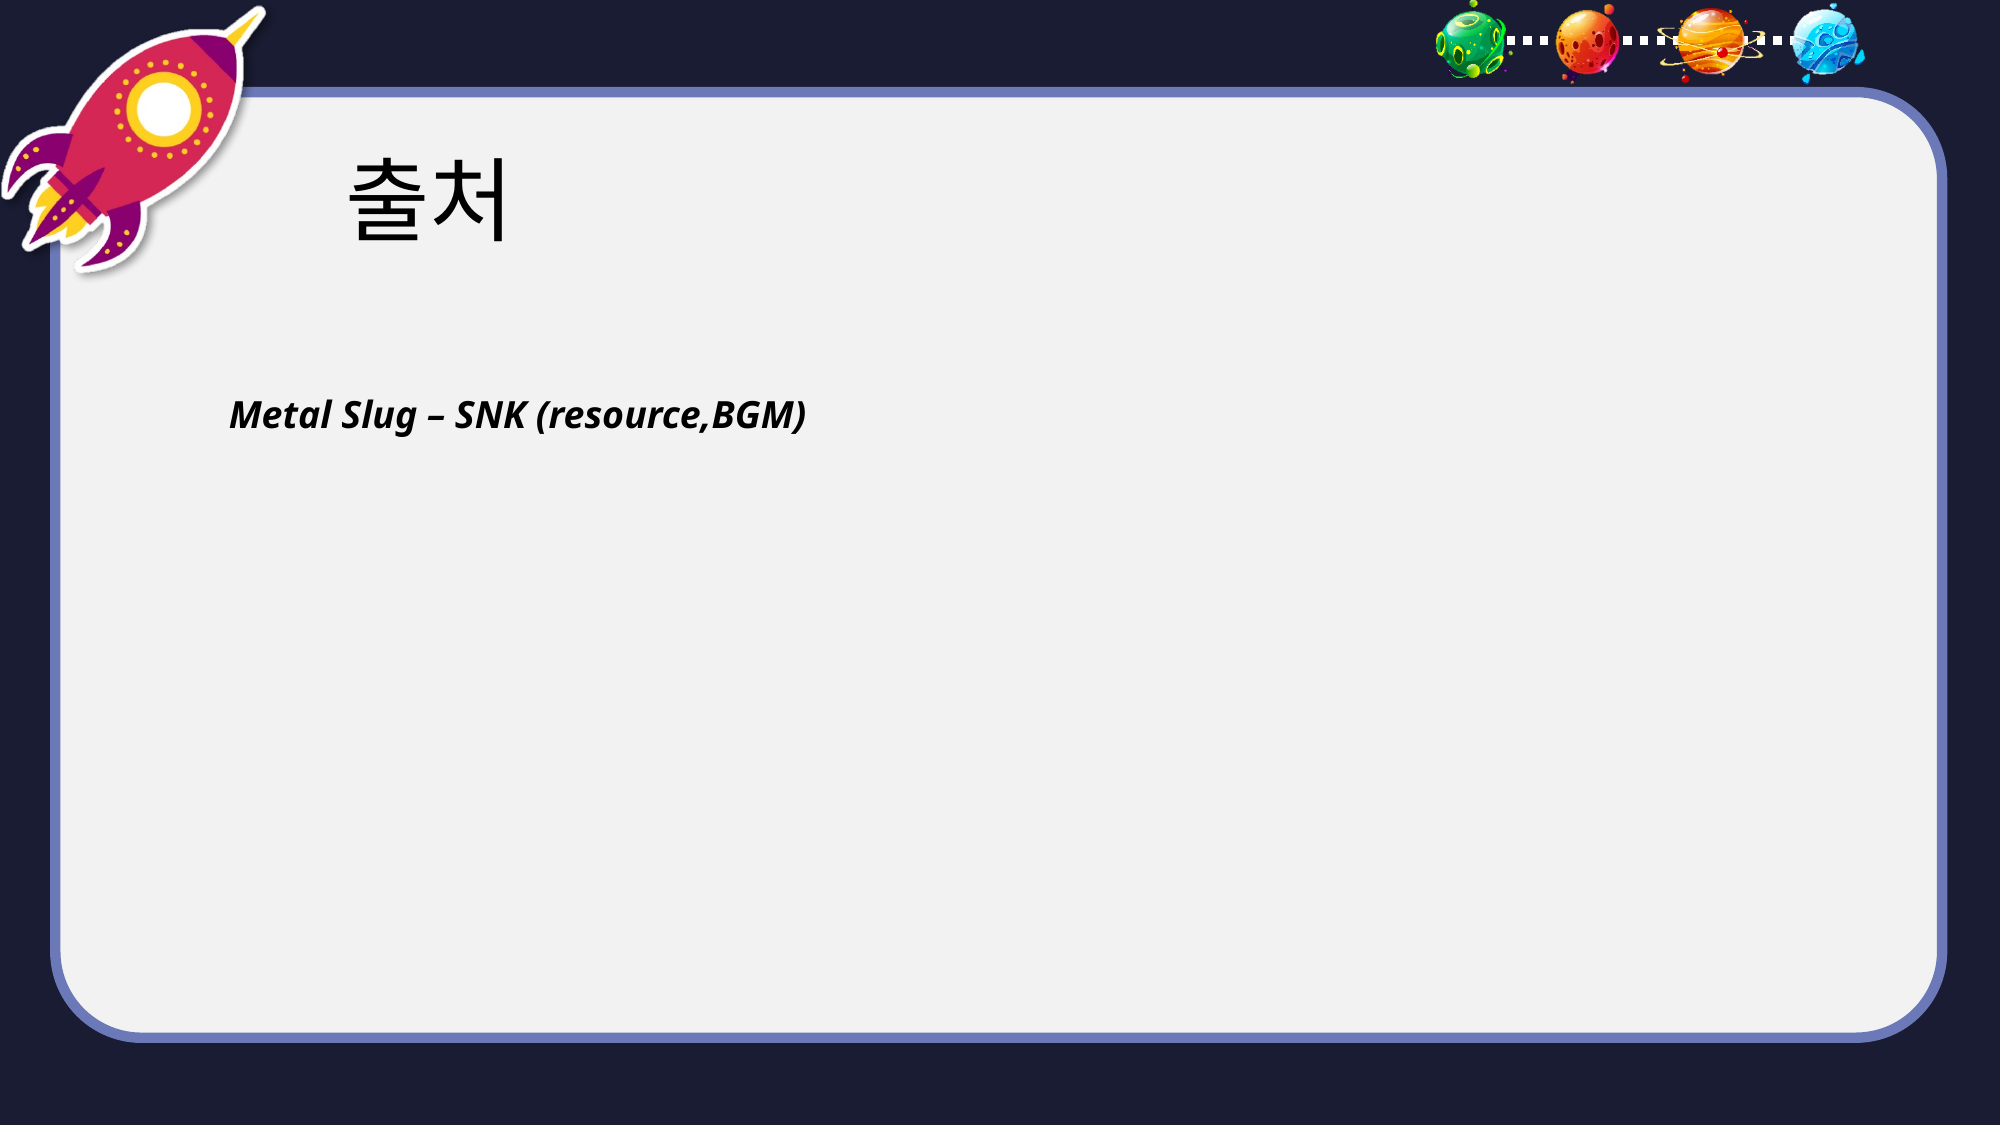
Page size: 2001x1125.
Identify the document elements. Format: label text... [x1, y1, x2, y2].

picture [1432, 0, 1518, 85]
text_box 출처 [330, 135, 530, 261]
picture [1785, 0, 1870, 88]
picture [1551, 0, 1622, 88]
text_box Metal Slug – SNK (resource,BGM) [213, 383, 822, 444]
picture [1649, 0, 1770, 106]
picture [0, 0, 279, 290]
